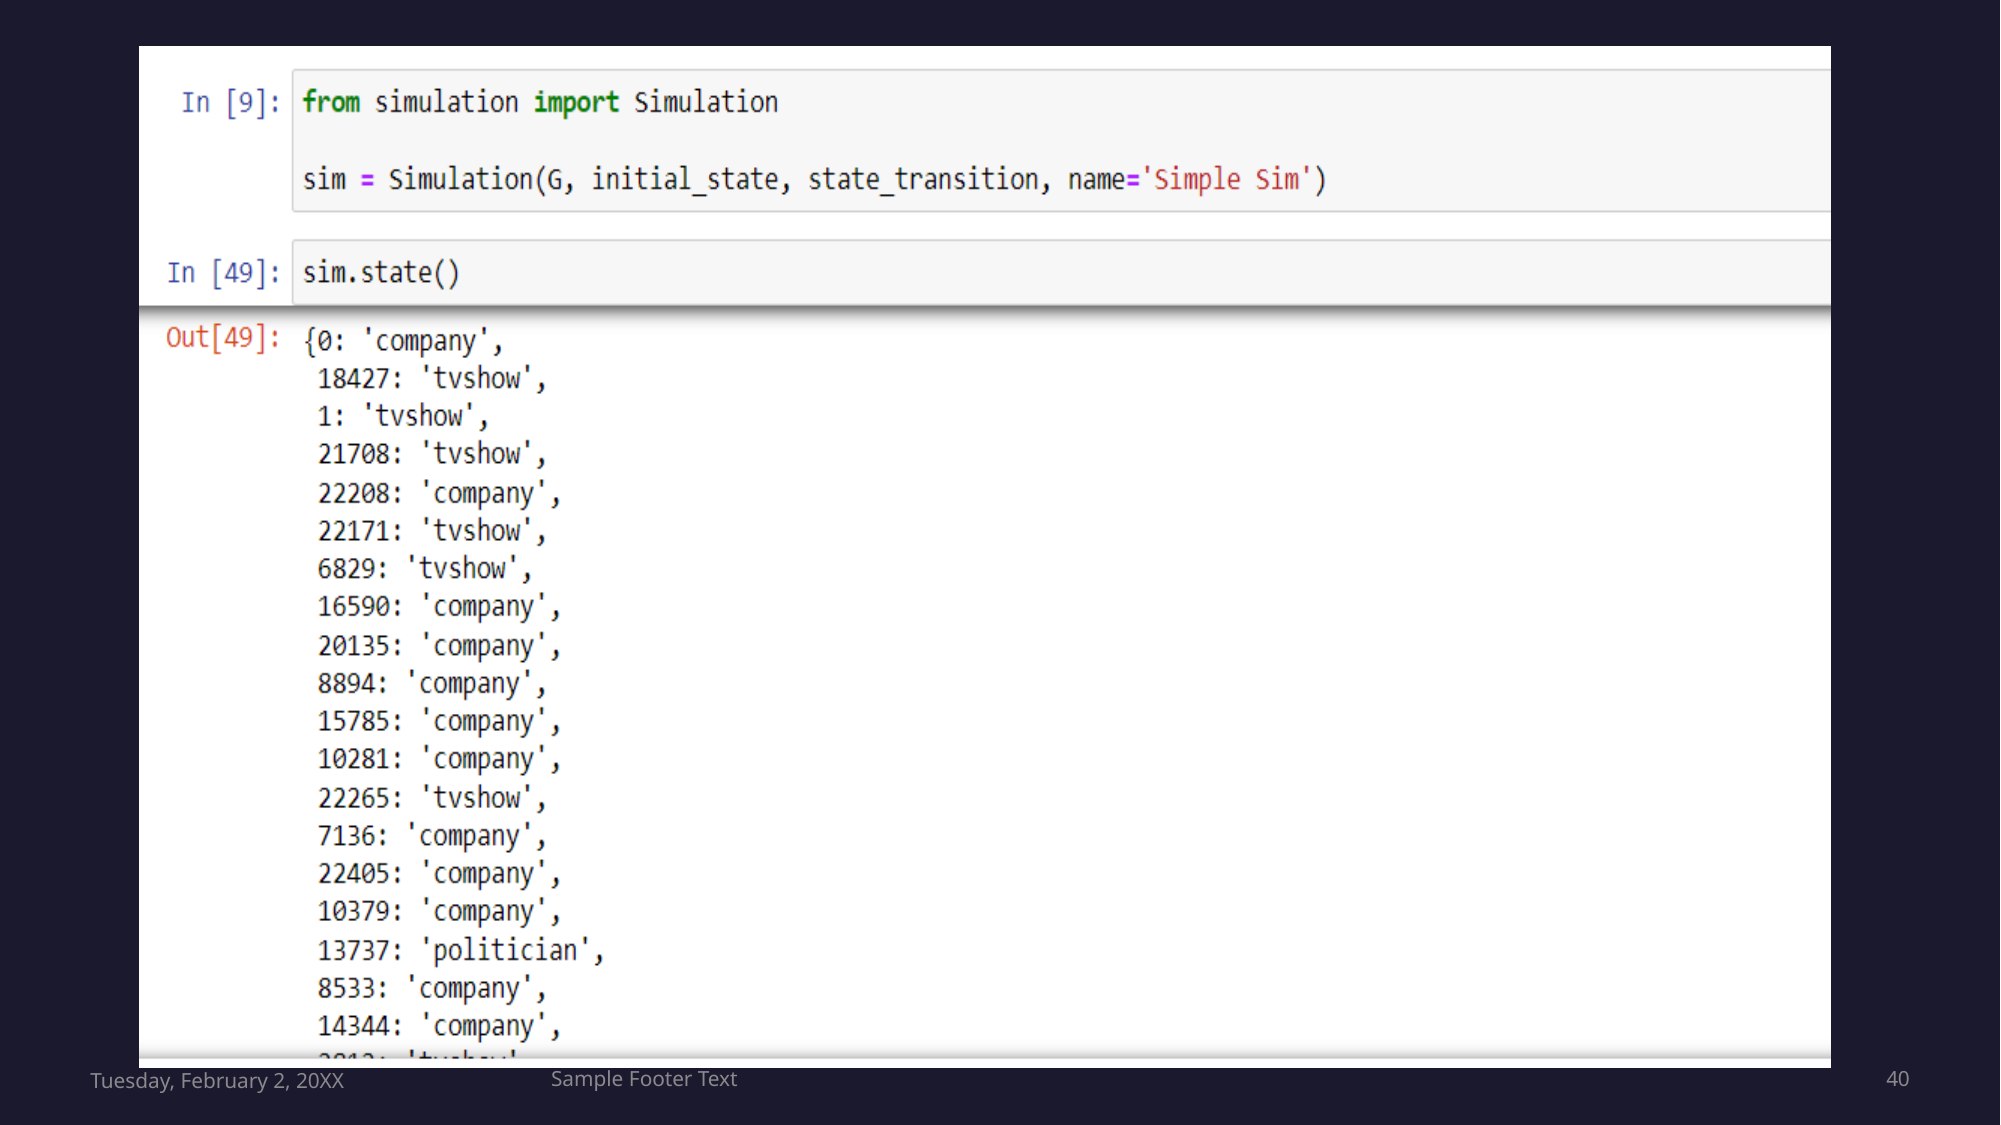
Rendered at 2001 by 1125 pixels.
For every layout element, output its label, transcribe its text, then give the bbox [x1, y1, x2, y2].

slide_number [90, 1067, 522, 1093]
picture [139, 46, 1831, 1068]
slide_number 40 [1632, 1067, 1910, 1093]
footer Sample Footer Text [551, 1068, 1598, 1093]
